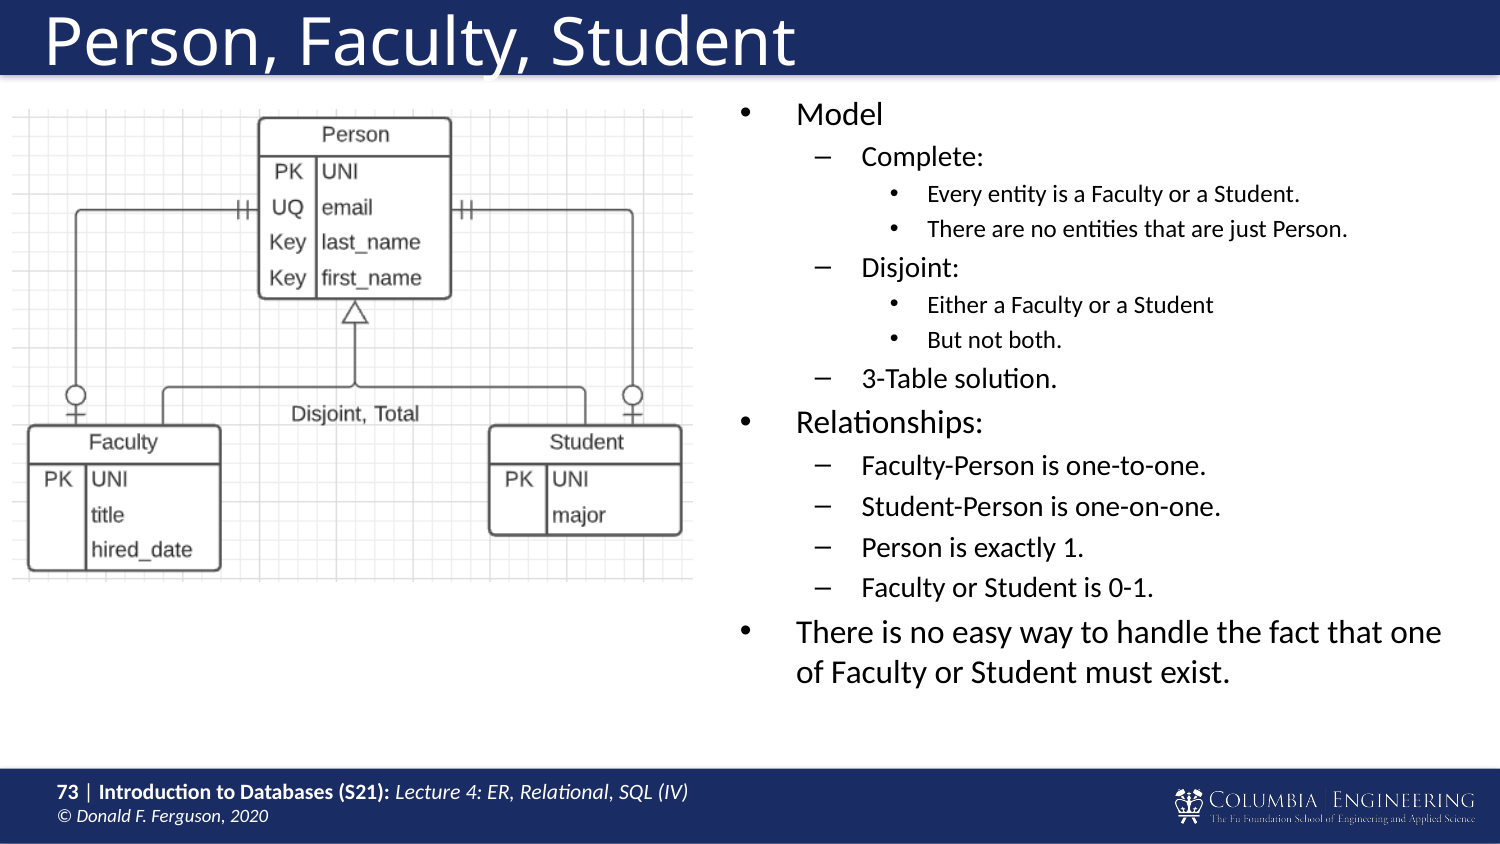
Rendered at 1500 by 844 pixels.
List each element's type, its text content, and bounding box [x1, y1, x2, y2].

title Person, Faculty, Student [28, 0, 1450, 73]
list Model Complete: Every entity is a Faculty or a Student. There are no entities that are just Person. Disjoint: Either a Faculty or a Student But not both. 3-Table solution. Relationships: Faculty-Person is one-to-one. Student-Person is one-on-one. Person is exactly 1. Faculty or Student is 0-1. There is no easy way to handle the fact that one of Faculty or Student must exist. [725, 84, 1475, 760]
picture [12, 109, 693, 582]
